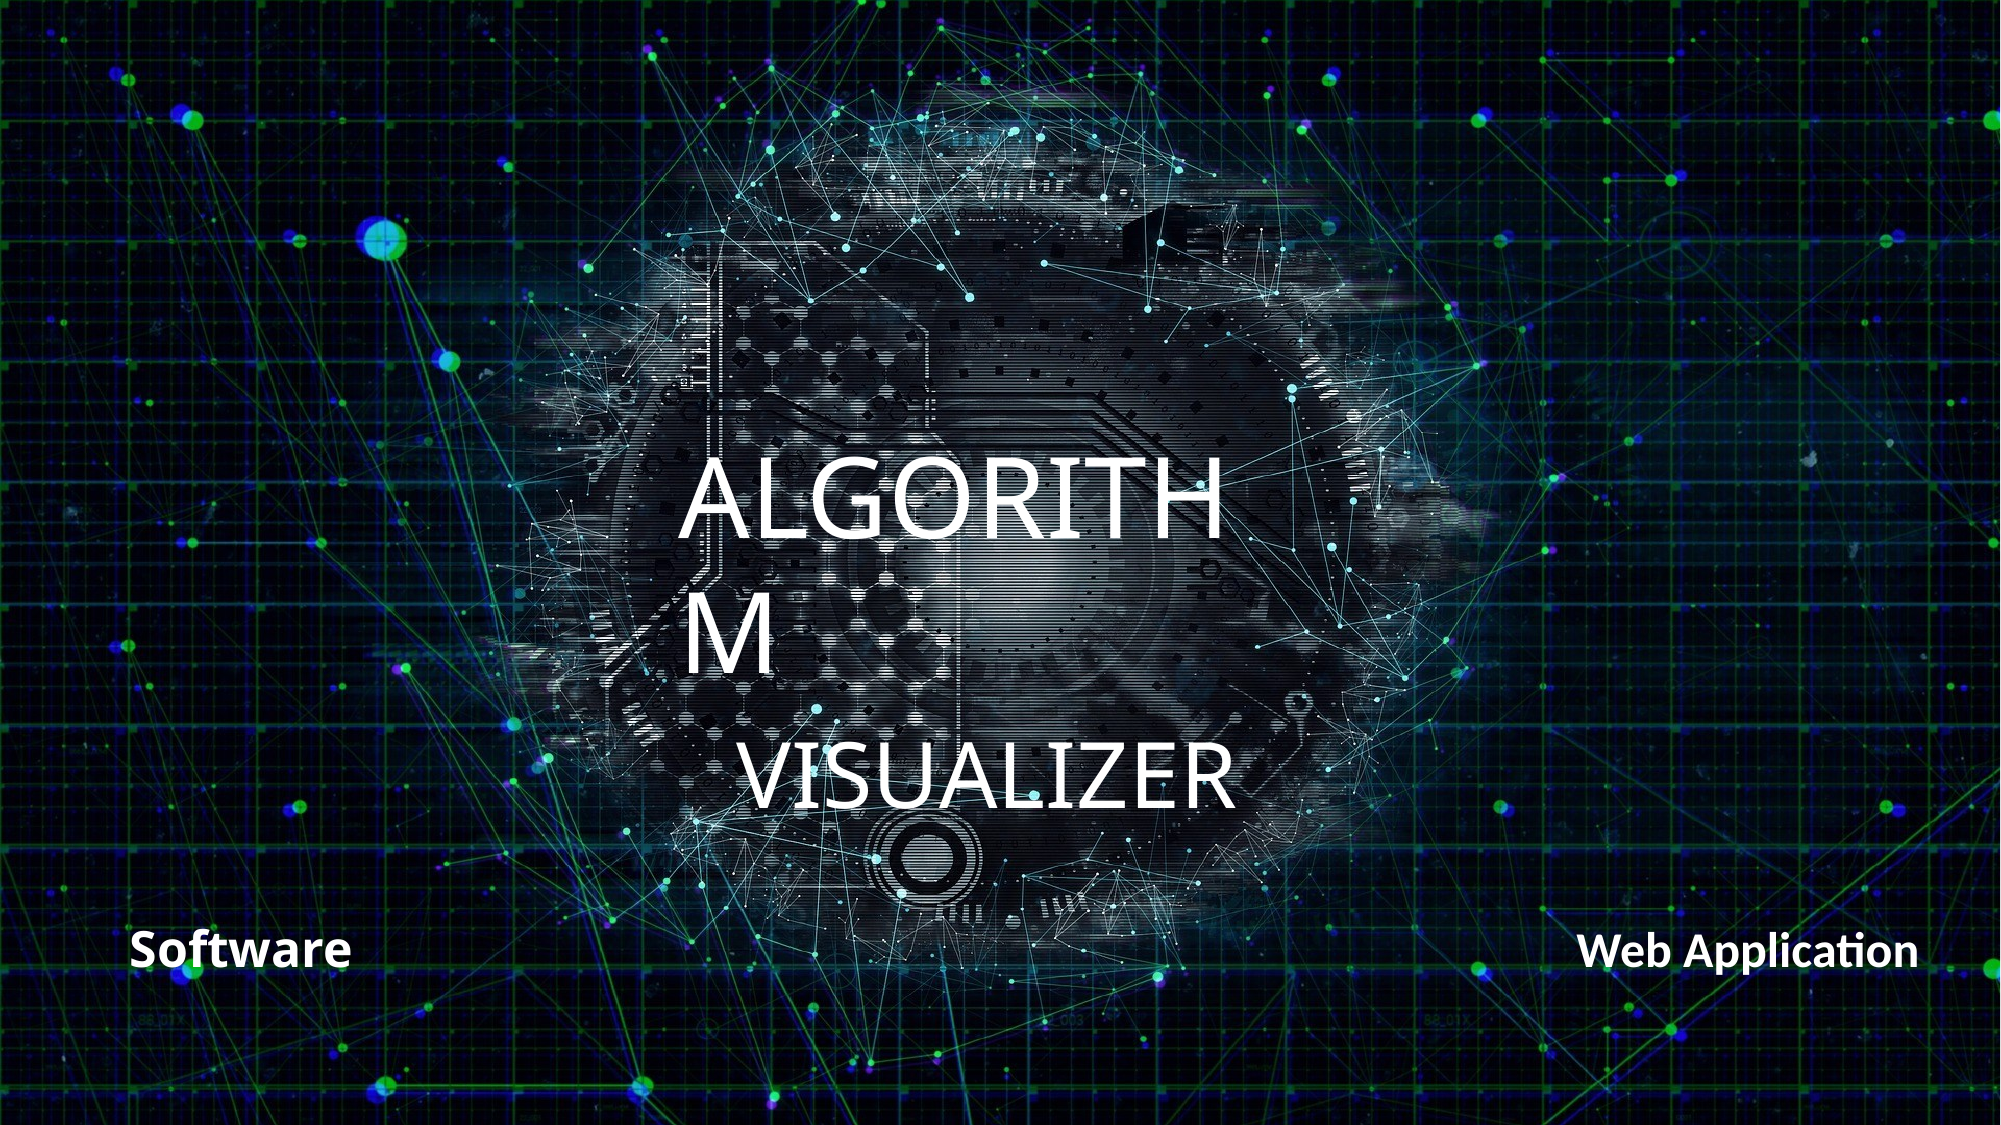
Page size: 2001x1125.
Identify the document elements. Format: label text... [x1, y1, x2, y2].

text_box Web Application [1561, 910, 1935, 986]
text_box ALGORITHM VISUALIZER [663, 418, 1319, 838]
picture [0, 0, 2001, 1125]
text_box Software [114, 910, 369, 986]
